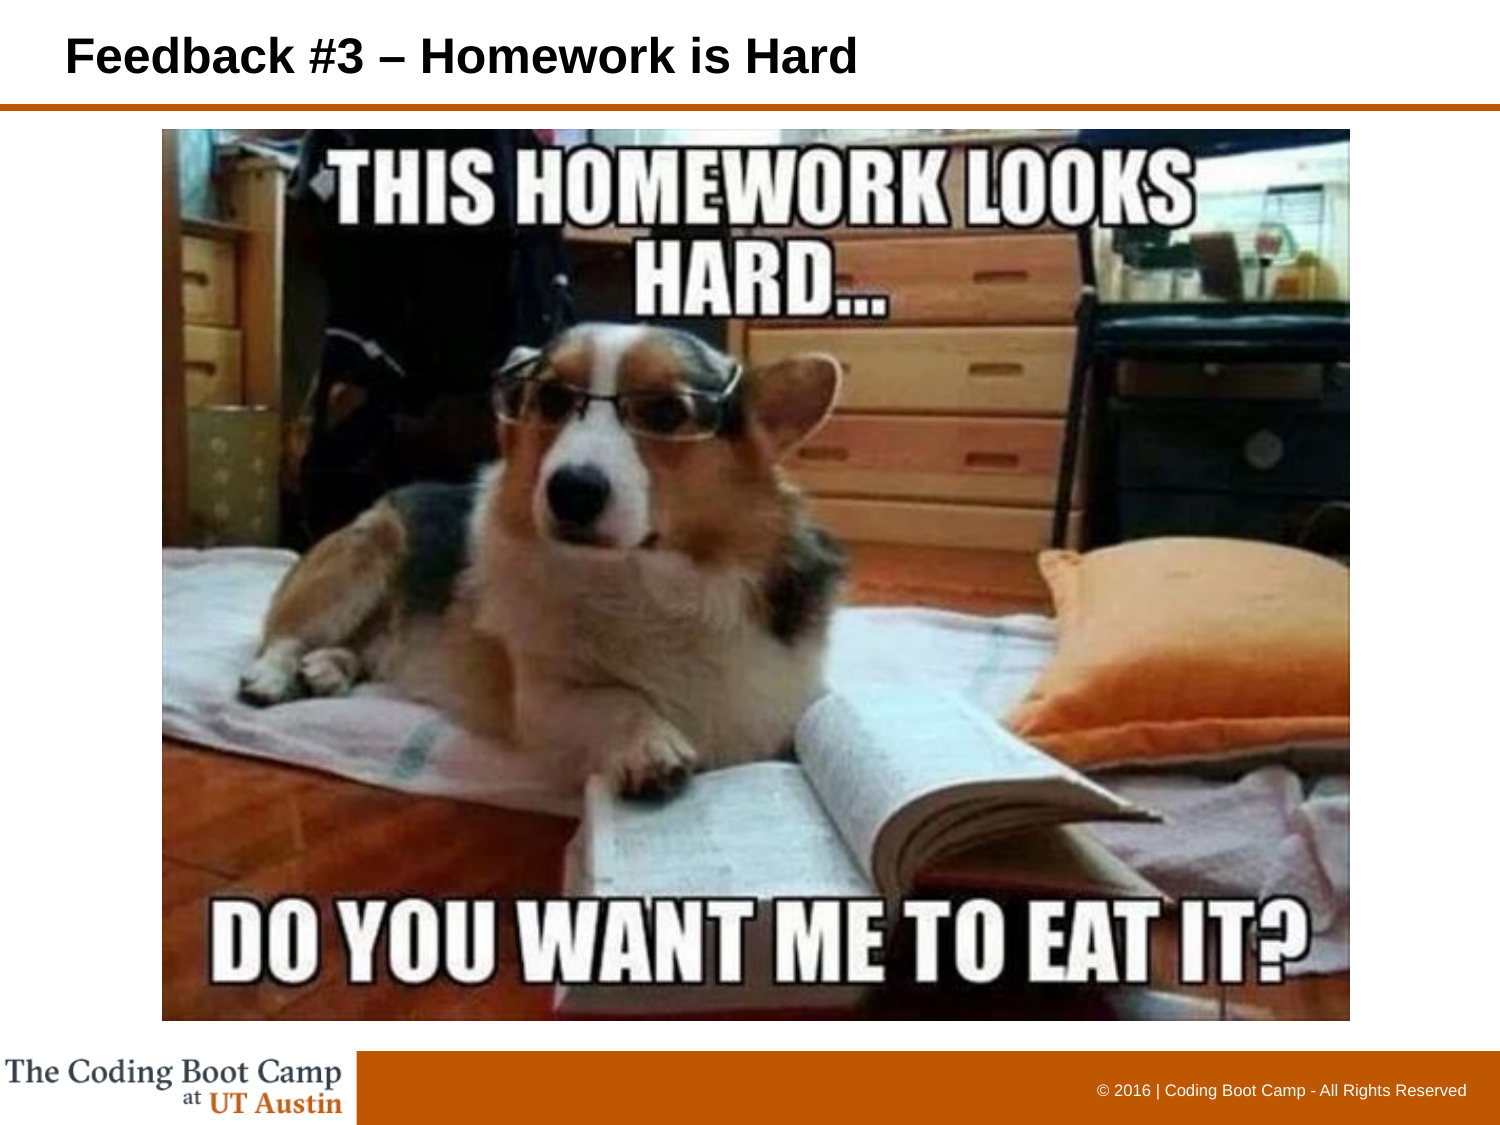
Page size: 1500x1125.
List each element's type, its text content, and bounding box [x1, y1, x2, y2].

picture [0, 1050, 357, 1125]
text_box Feedback #3 – Homework is Hard [50, 16, 1150, 91]
picture [162, 129, 1350, 1021]
